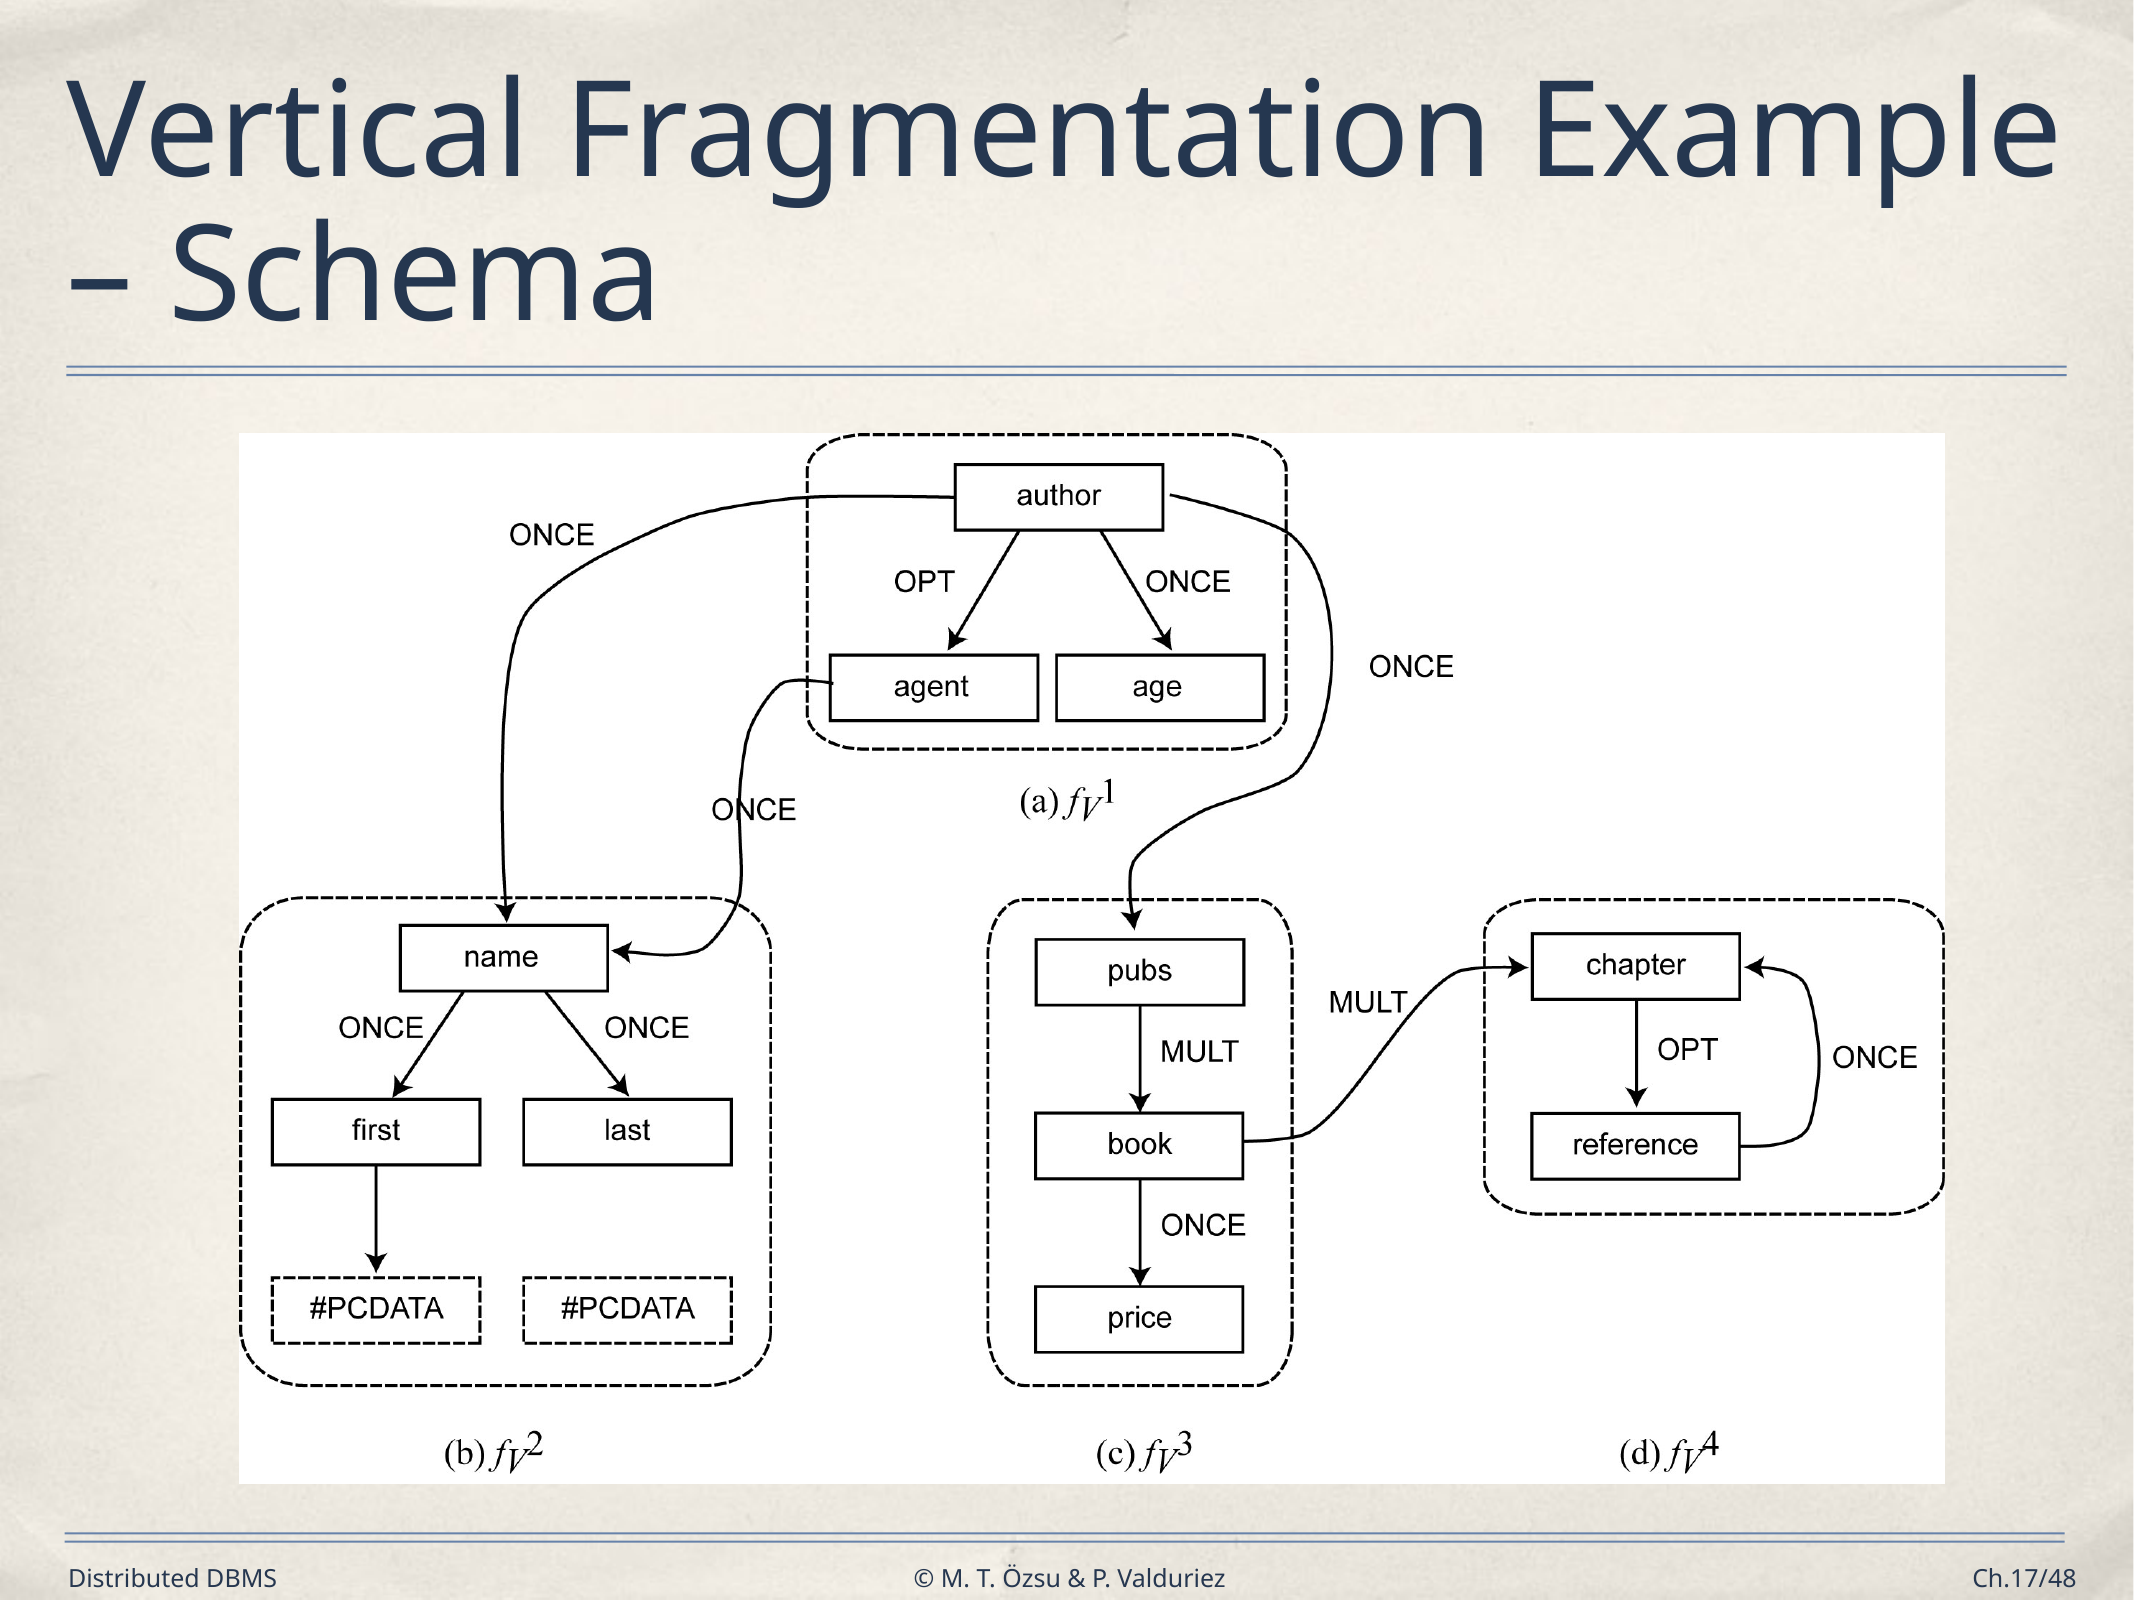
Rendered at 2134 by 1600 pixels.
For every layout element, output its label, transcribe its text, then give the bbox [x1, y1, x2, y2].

title Vertical Fragmentation Example – Schema [58, 72, 2075, 338]
picture [0, 0, 2134, 1600]
